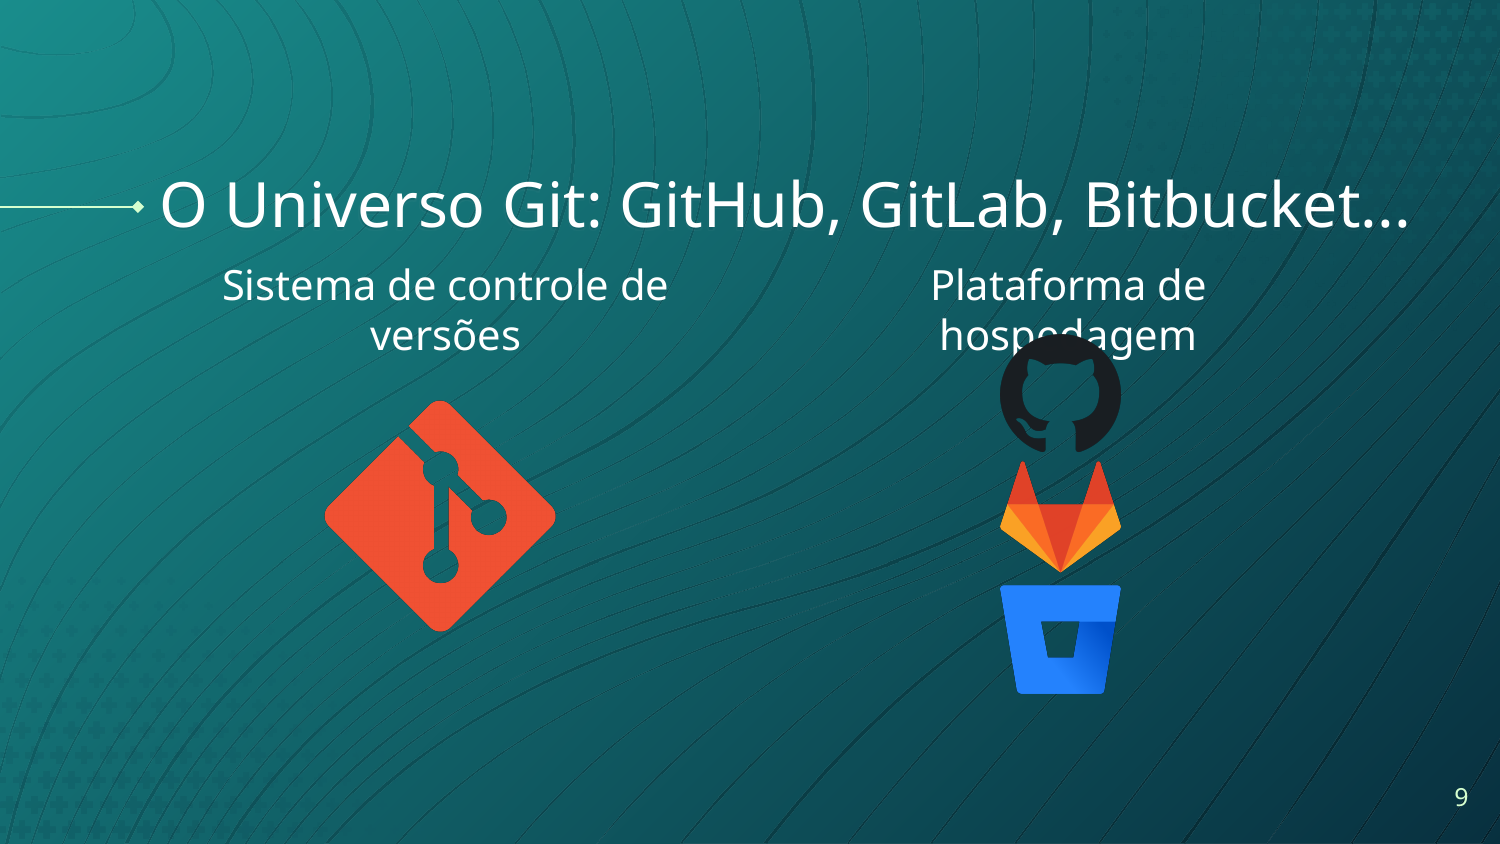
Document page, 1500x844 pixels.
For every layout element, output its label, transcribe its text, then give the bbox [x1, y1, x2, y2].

picture [1000, 461, 1121, 574]
title O Universo Git: GitHub, GitLab, Bitbucket... [159, 174, 1469, 240]
picture [317, 393, 562, 638]
list Plataforma de hospedagem [780, 258, 1340, 702]
list Sistema de controle de versões [159, 258, 720, 702]
picture [1000, 579, 1121, 701]
slide_number 9 [1378, 766, 1469, 832]
picture [1000, 334, 1121, 456]
